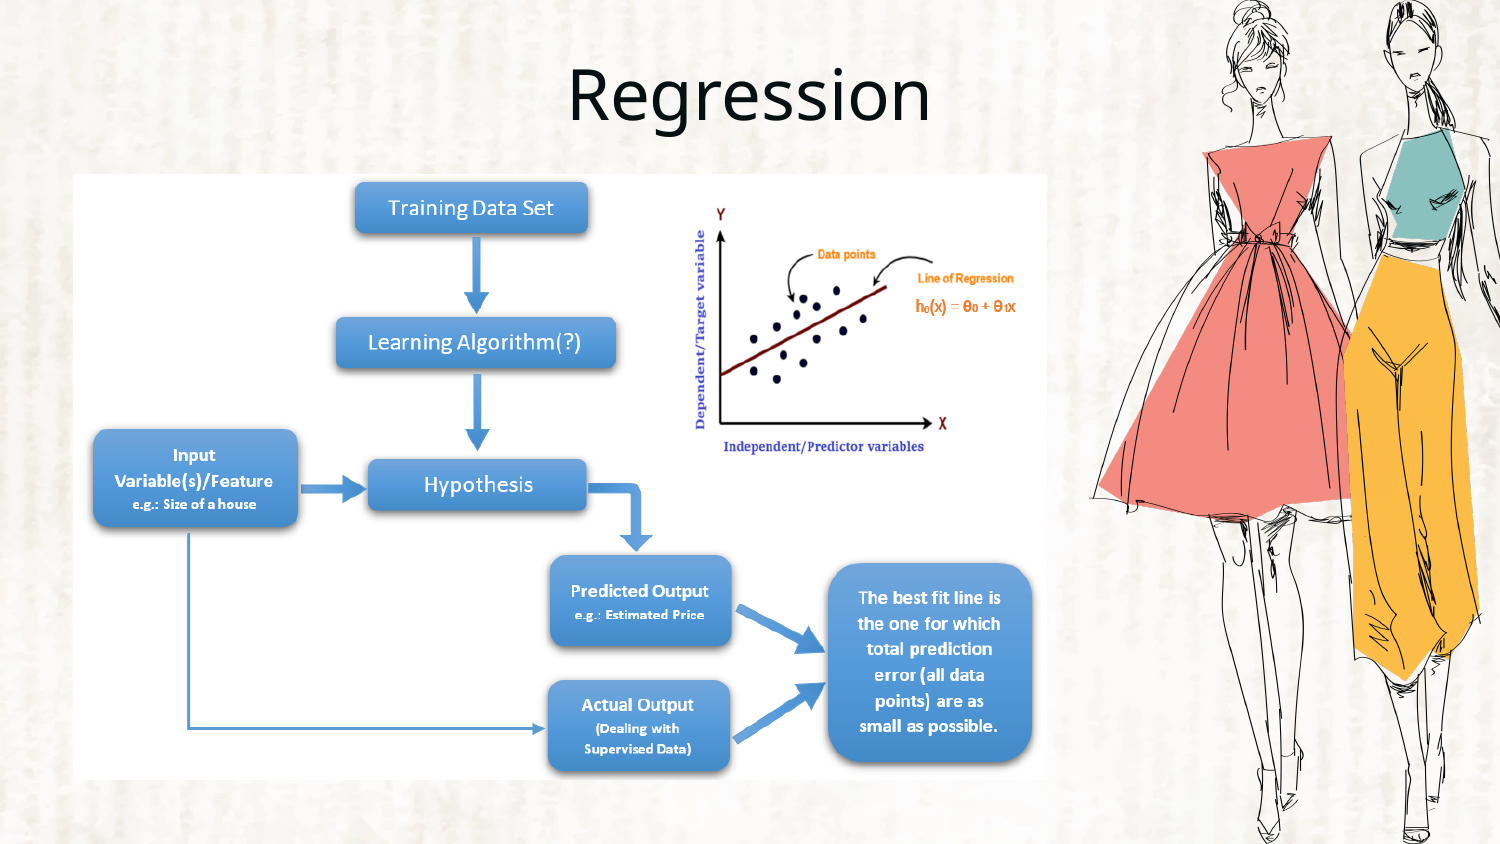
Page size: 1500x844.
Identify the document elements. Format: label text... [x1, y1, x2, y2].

picture [0, 0, 1500, 844]
text_box Regression [312, 34, 1188, 150]
